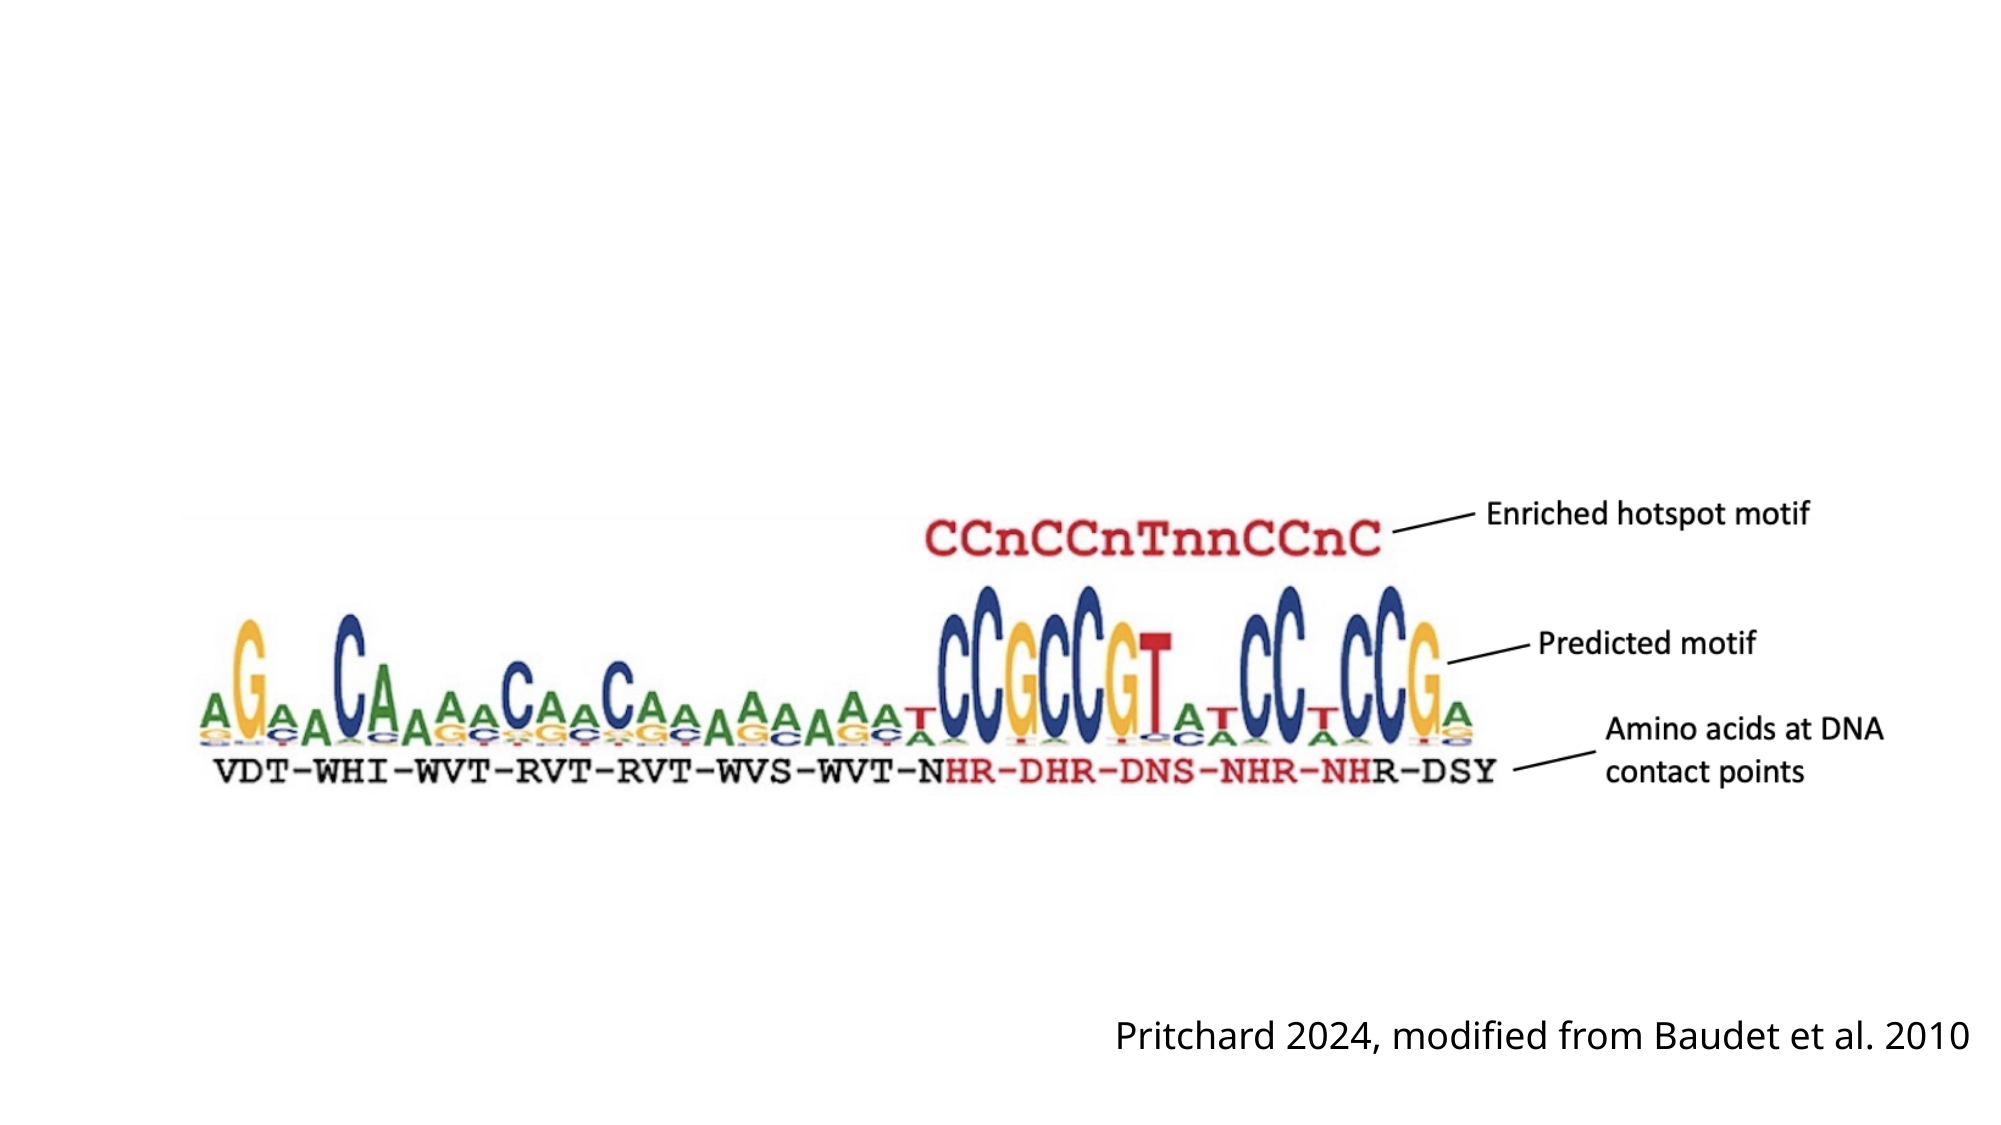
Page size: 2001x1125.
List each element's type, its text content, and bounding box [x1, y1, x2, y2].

text_box Pritchard 2024, modified from Baudet et al. 2010 [1099, 1004, 1986, 1065]
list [149, 472, 1970, 825]
